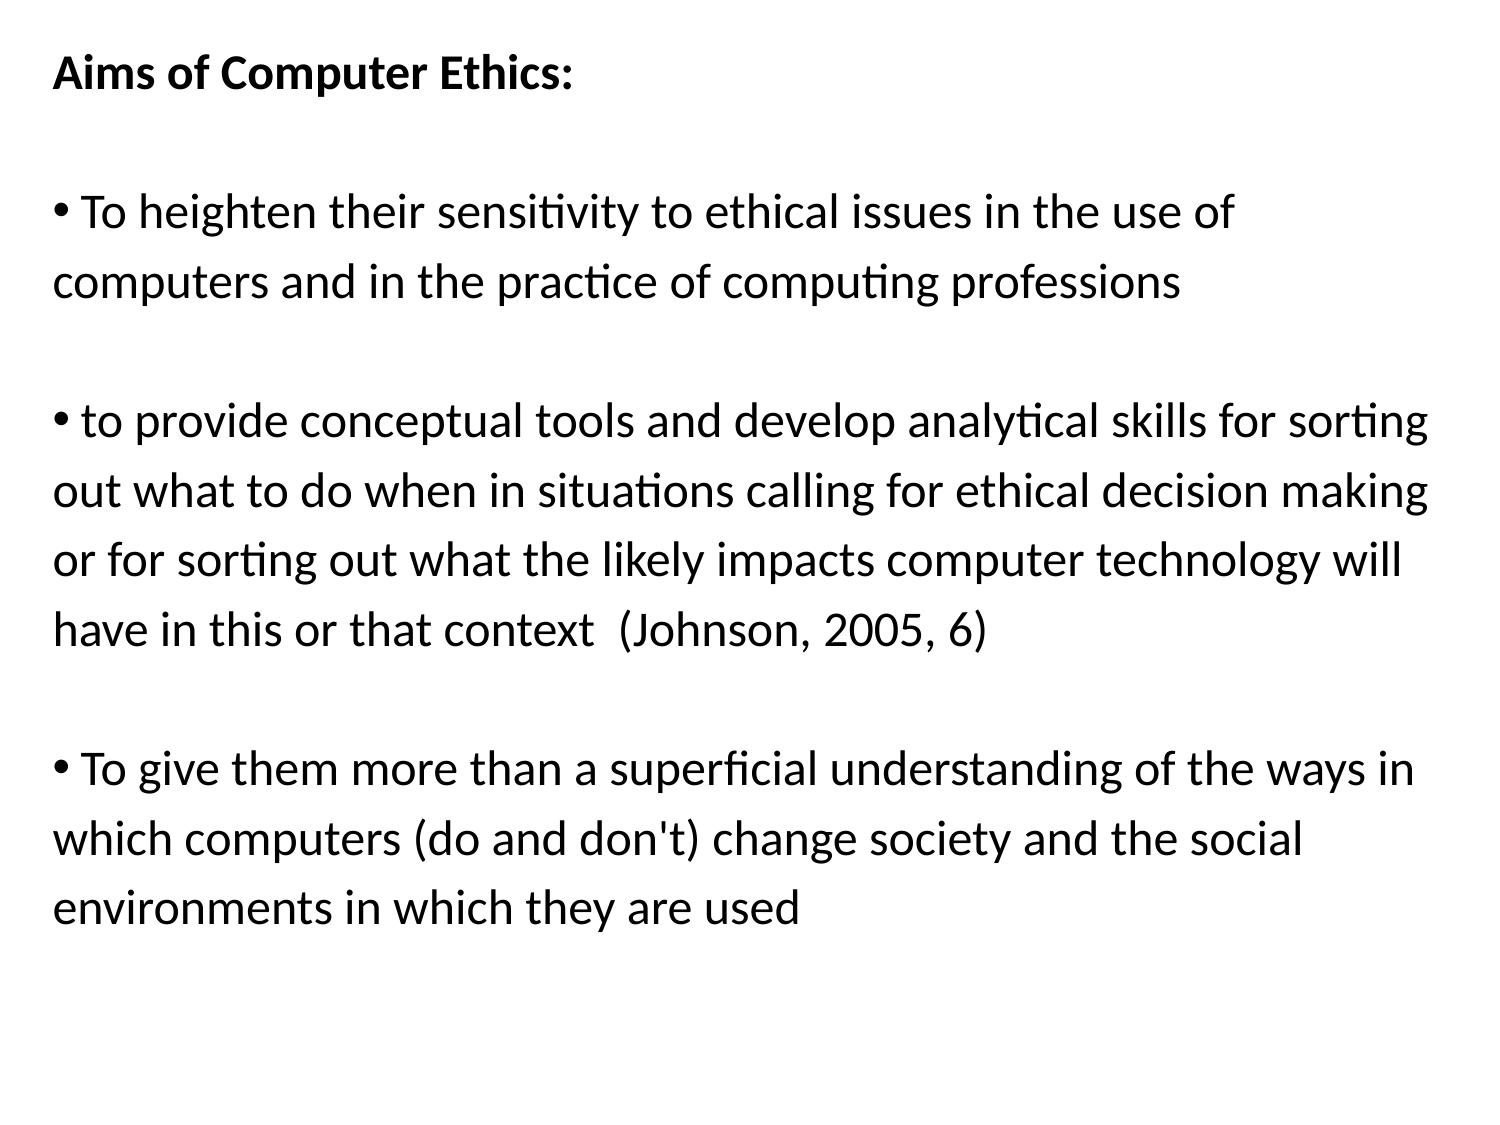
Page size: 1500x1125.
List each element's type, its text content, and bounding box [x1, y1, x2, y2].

list Aims of Computer Ethics: To heighten their sensitivity to ethical issues in the use of computers and in the practice of computing professions to provide conceptual tools and develop analytical skills for sorting out what to do when in situations calling for ethical decision making or for sorting out what the likely impacts computer technology will have in this or that context (Johnson, 2005, 6) To give them more than a superficial understanding of the ways in which computers (do and don't) change society and the social environments in which they are used [37, 38, 1463, 1091]
